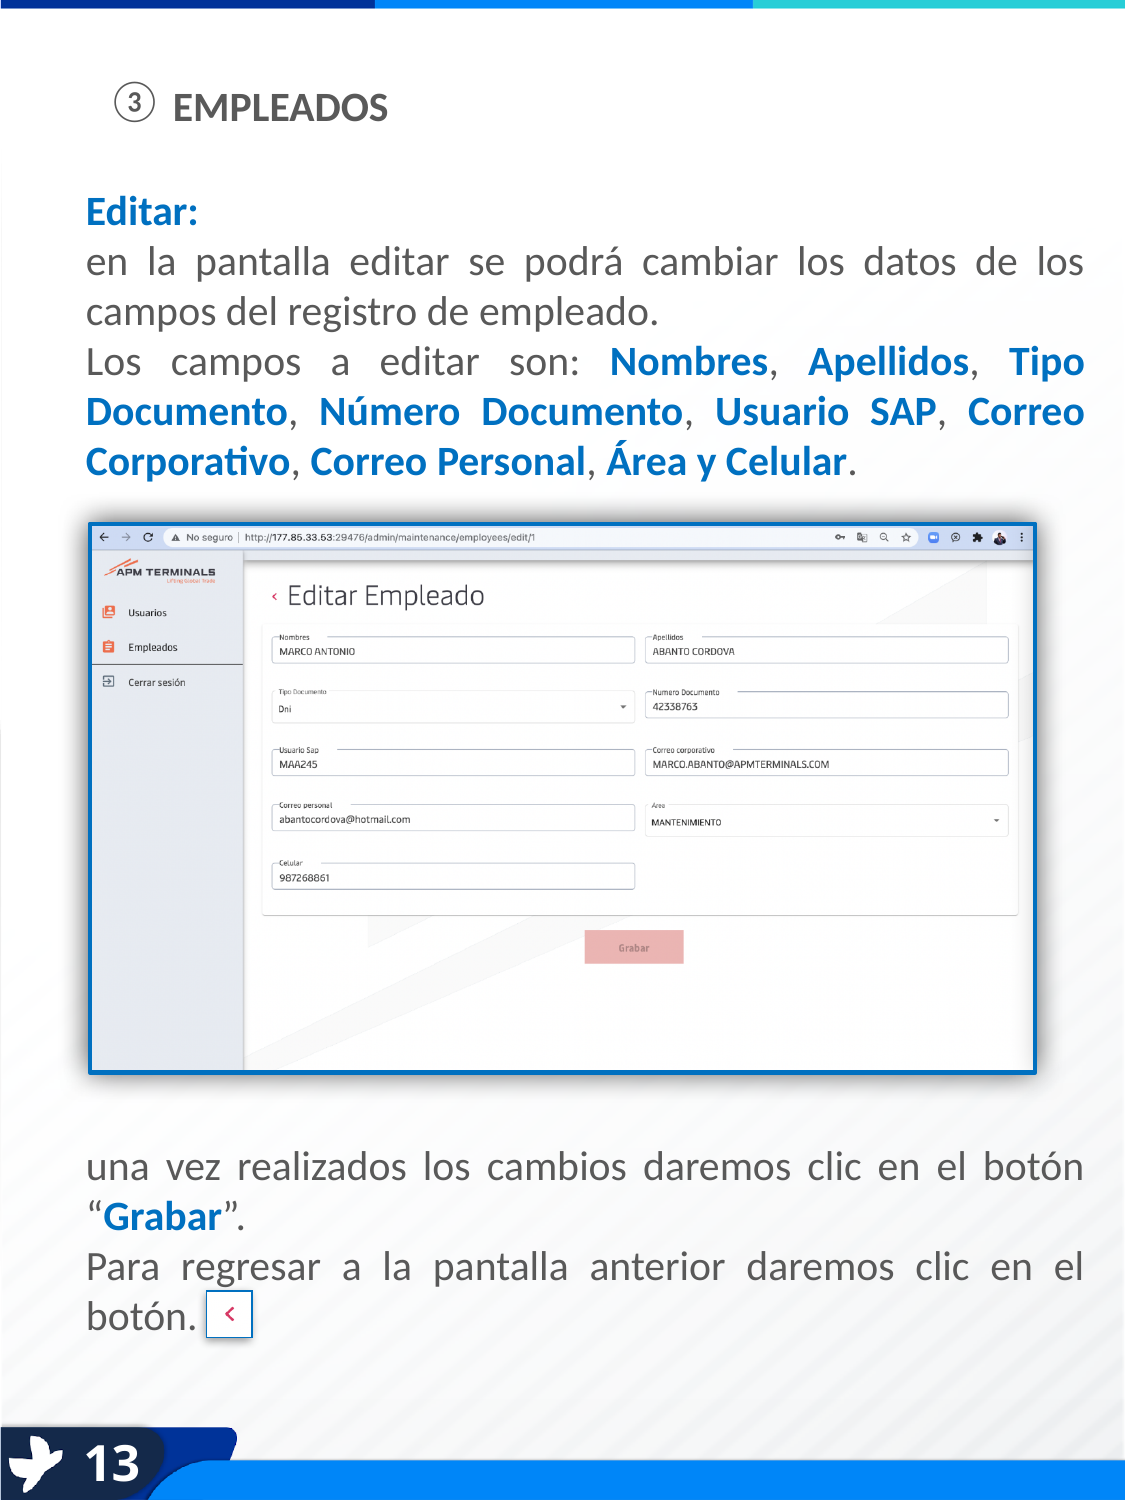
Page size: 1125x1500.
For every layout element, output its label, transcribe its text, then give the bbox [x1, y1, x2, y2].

picture [0, 0, 1125, 1500]
text_box 13 [61, 1424, 163, 1500]
picture [207, 1291, 252, 1338]
text_box una vez realizados los cambios daremos clic en el botón “Grabar”. Para regresar a la pantalla anterior daremos clic en el botón. [0, 1130, 1100, 1346]
text_box Editar: en la pantalla editar se podrá cambiar los datos de los campos del registro de empleado. Los campos a editar son: Nombres, Apellidos, Tipo Documento, Número Documento, Usuario SAP, Correo Corporativo, Correo Personal, Área y Celular. [0, 175, 1100, 491]
text_box EMPLEADOS [92, 72, 1125, 138]
